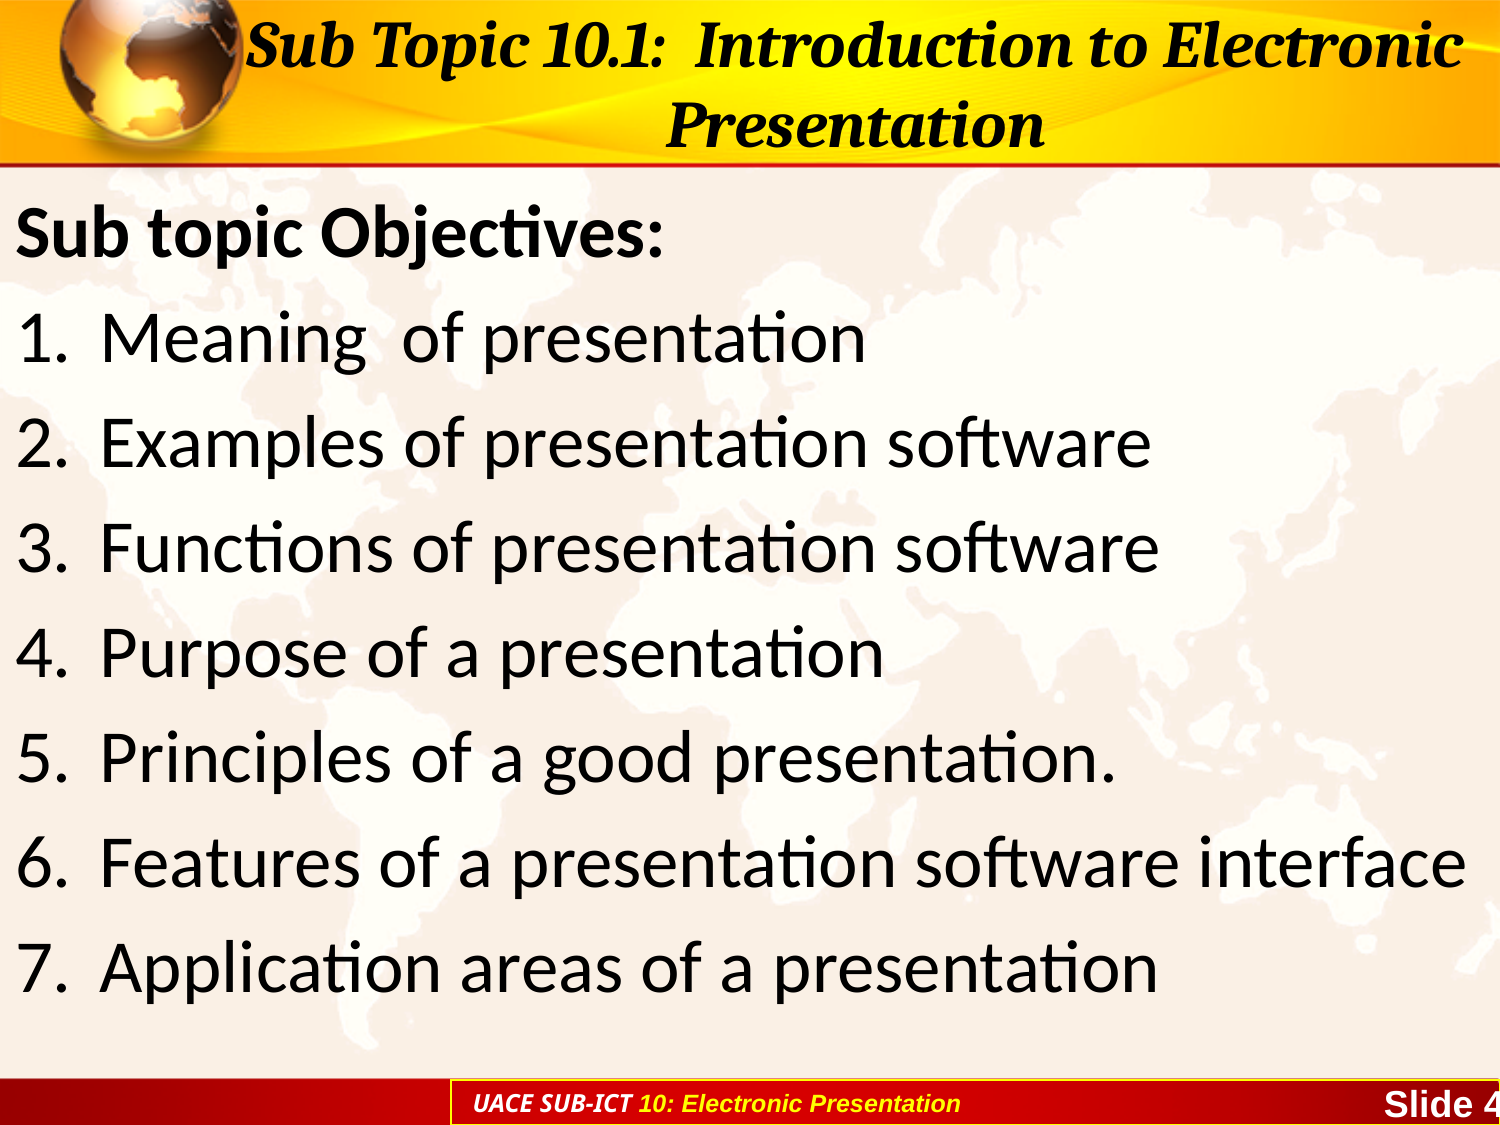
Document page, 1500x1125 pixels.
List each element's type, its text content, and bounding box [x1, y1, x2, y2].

picture [0, 1081, 450, 1125]
picture [1488, 1098, 1495, 1108]
picture [0, 0, 1500, 174]
list Sub topic Objectives: Meaning of presentation Examples of presentation software Functions of presentation software Purpose of a presentation Principles of a good presentation. Features of a presentation software interface Application areas of a presentation [0, 174, 1500, 1081]
picture [452, 1081, 1499, 1124]
title Sub Topic 10.1: Introduction to Electronic Presentation [212, 0, 1500, 163]
